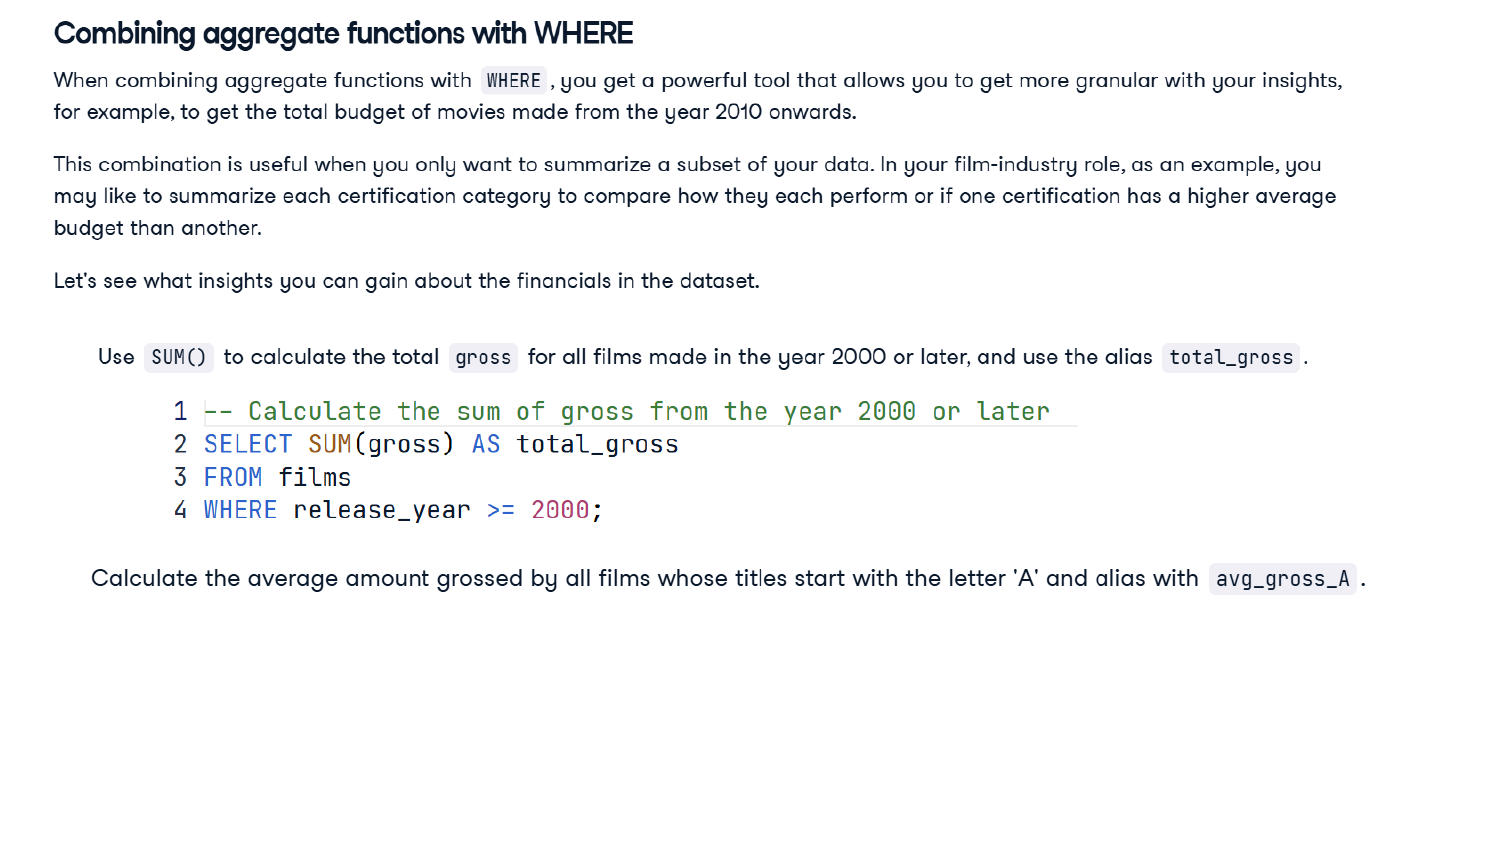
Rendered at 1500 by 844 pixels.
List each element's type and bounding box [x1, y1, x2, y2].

picture [89, 331, 1320, 375]
picture [160, 400, 1079, 531]
picture [41, 10, 1353, 306]
picture [84, 556, 1438, 600]
